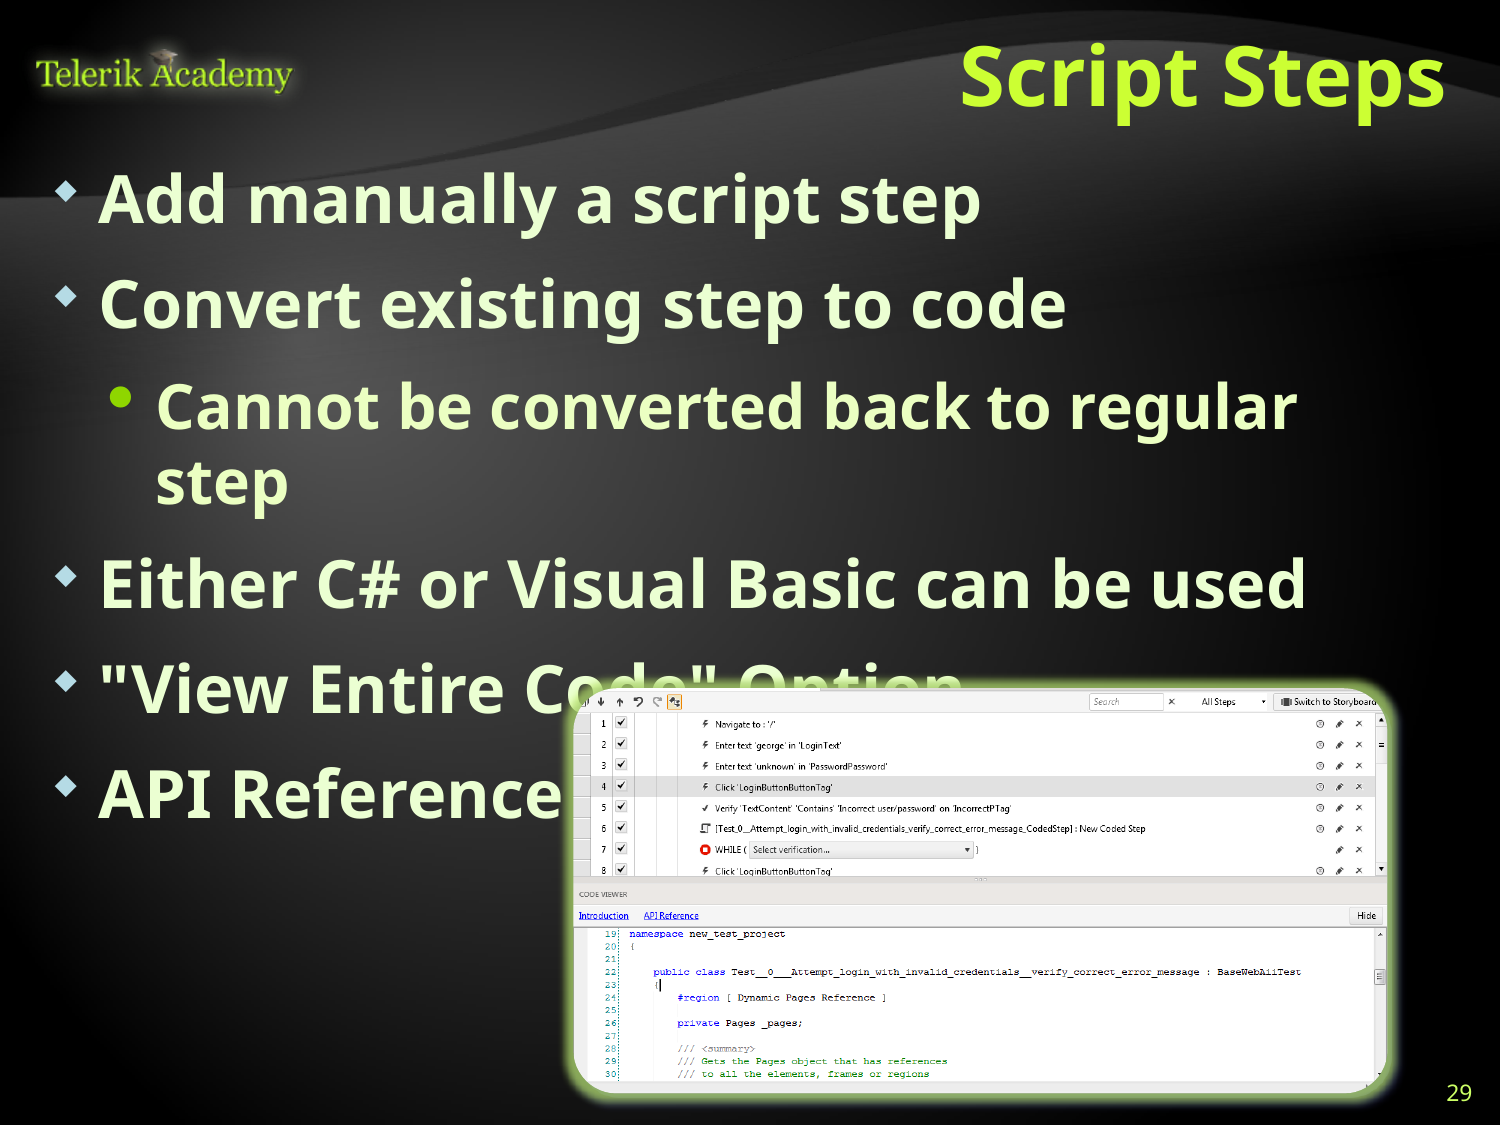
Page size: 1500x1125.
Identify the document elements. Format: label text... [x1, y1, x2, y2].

list Add manually a script step Convert existing step to code Cannot be converted back to regular step Either C# or Visual Basic can be used "View Entire Code" Option API Reference [37, 149, 1463, 1075]
title Script Steps [300, 12, 1463, 149]
picture [0, 0, 1500, 1125]
slide_number 29 [1412, 1074, 1488, 1113]
